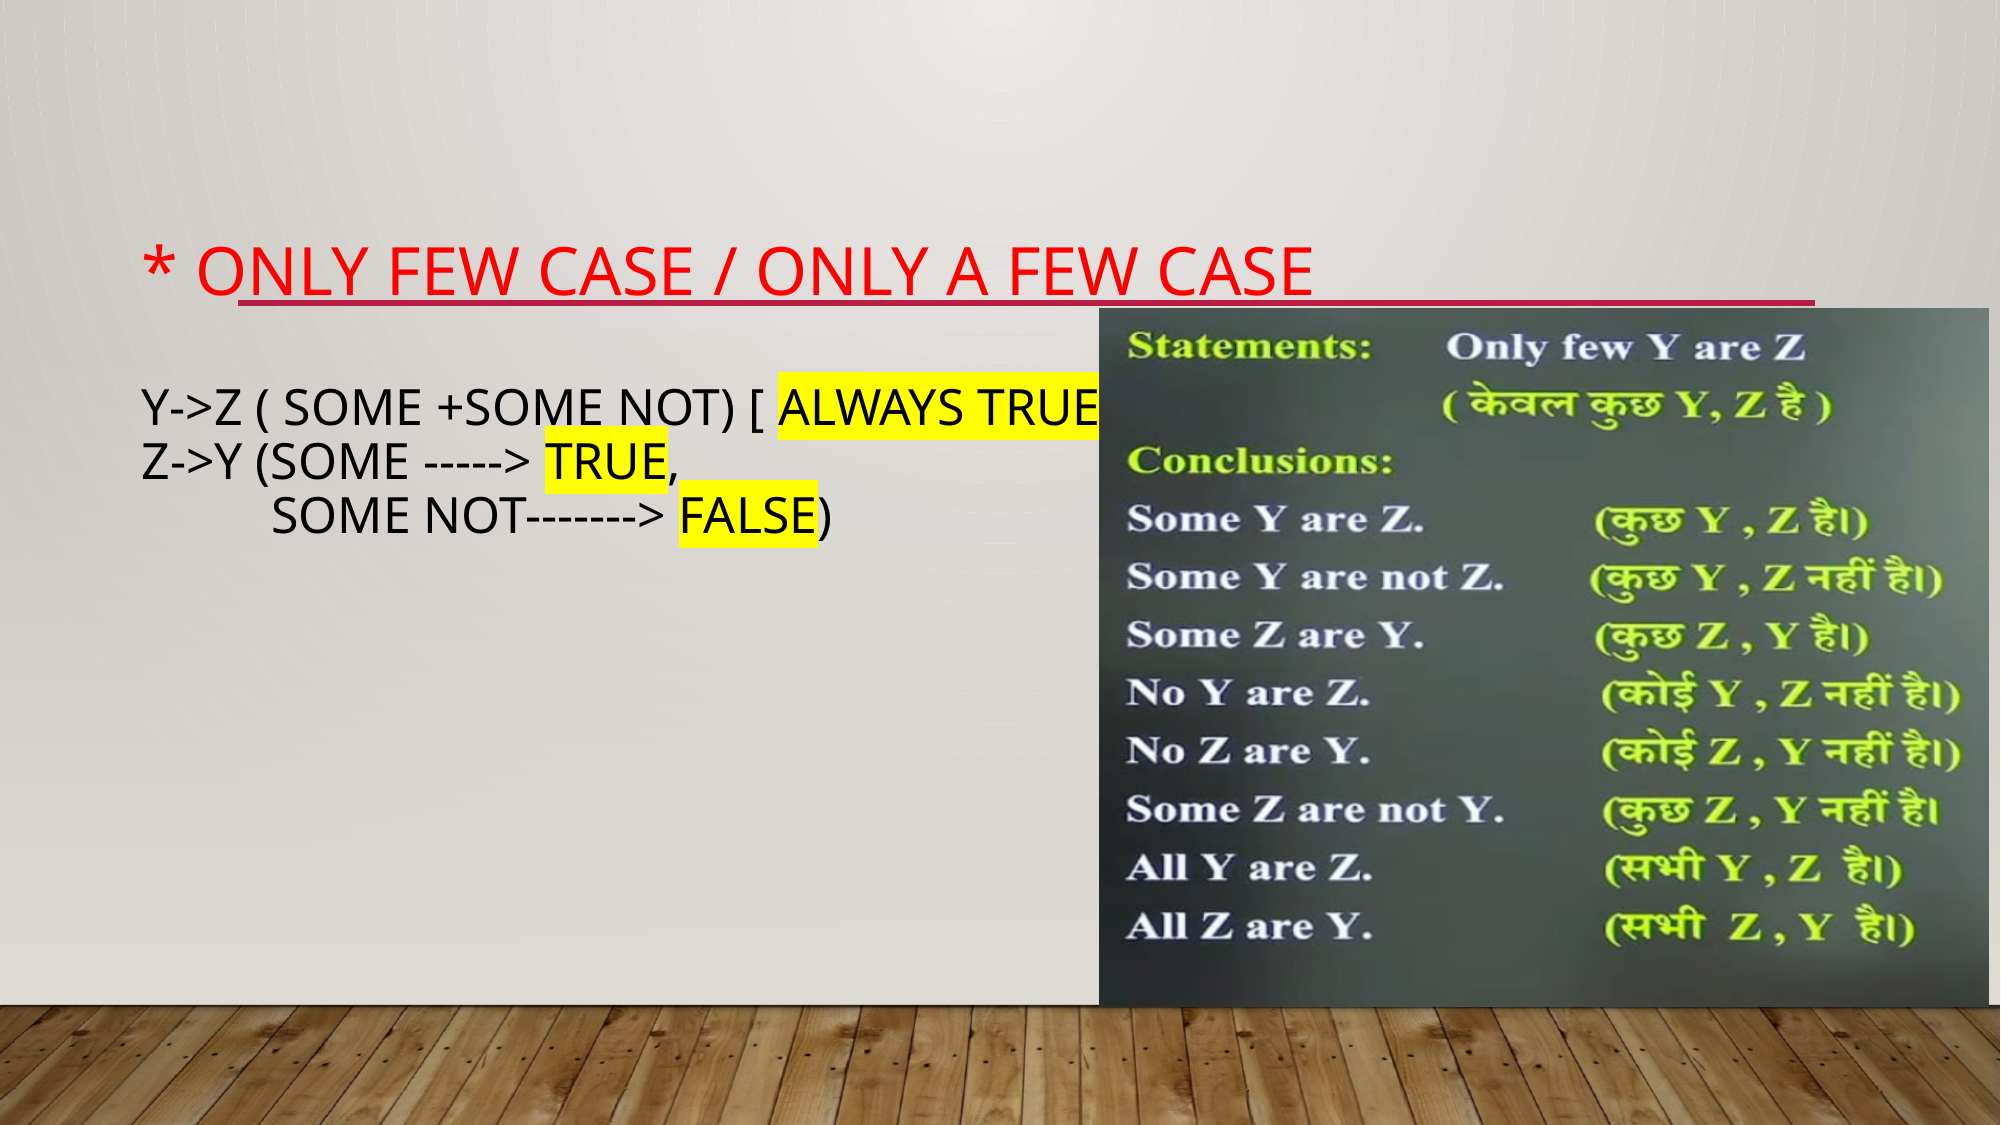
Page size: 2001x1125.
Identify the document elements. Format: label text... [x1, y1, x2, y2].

title * Only few case / Only a few case Y->Z ( Some +Some not) [ ALWAYS TRUE] z->Y (some -----> true, some not-------> false) [126, 230, 1852, 1075]
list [1099, 308, 1989, 1007]
picture [0, 1005, 2000, 1125]
